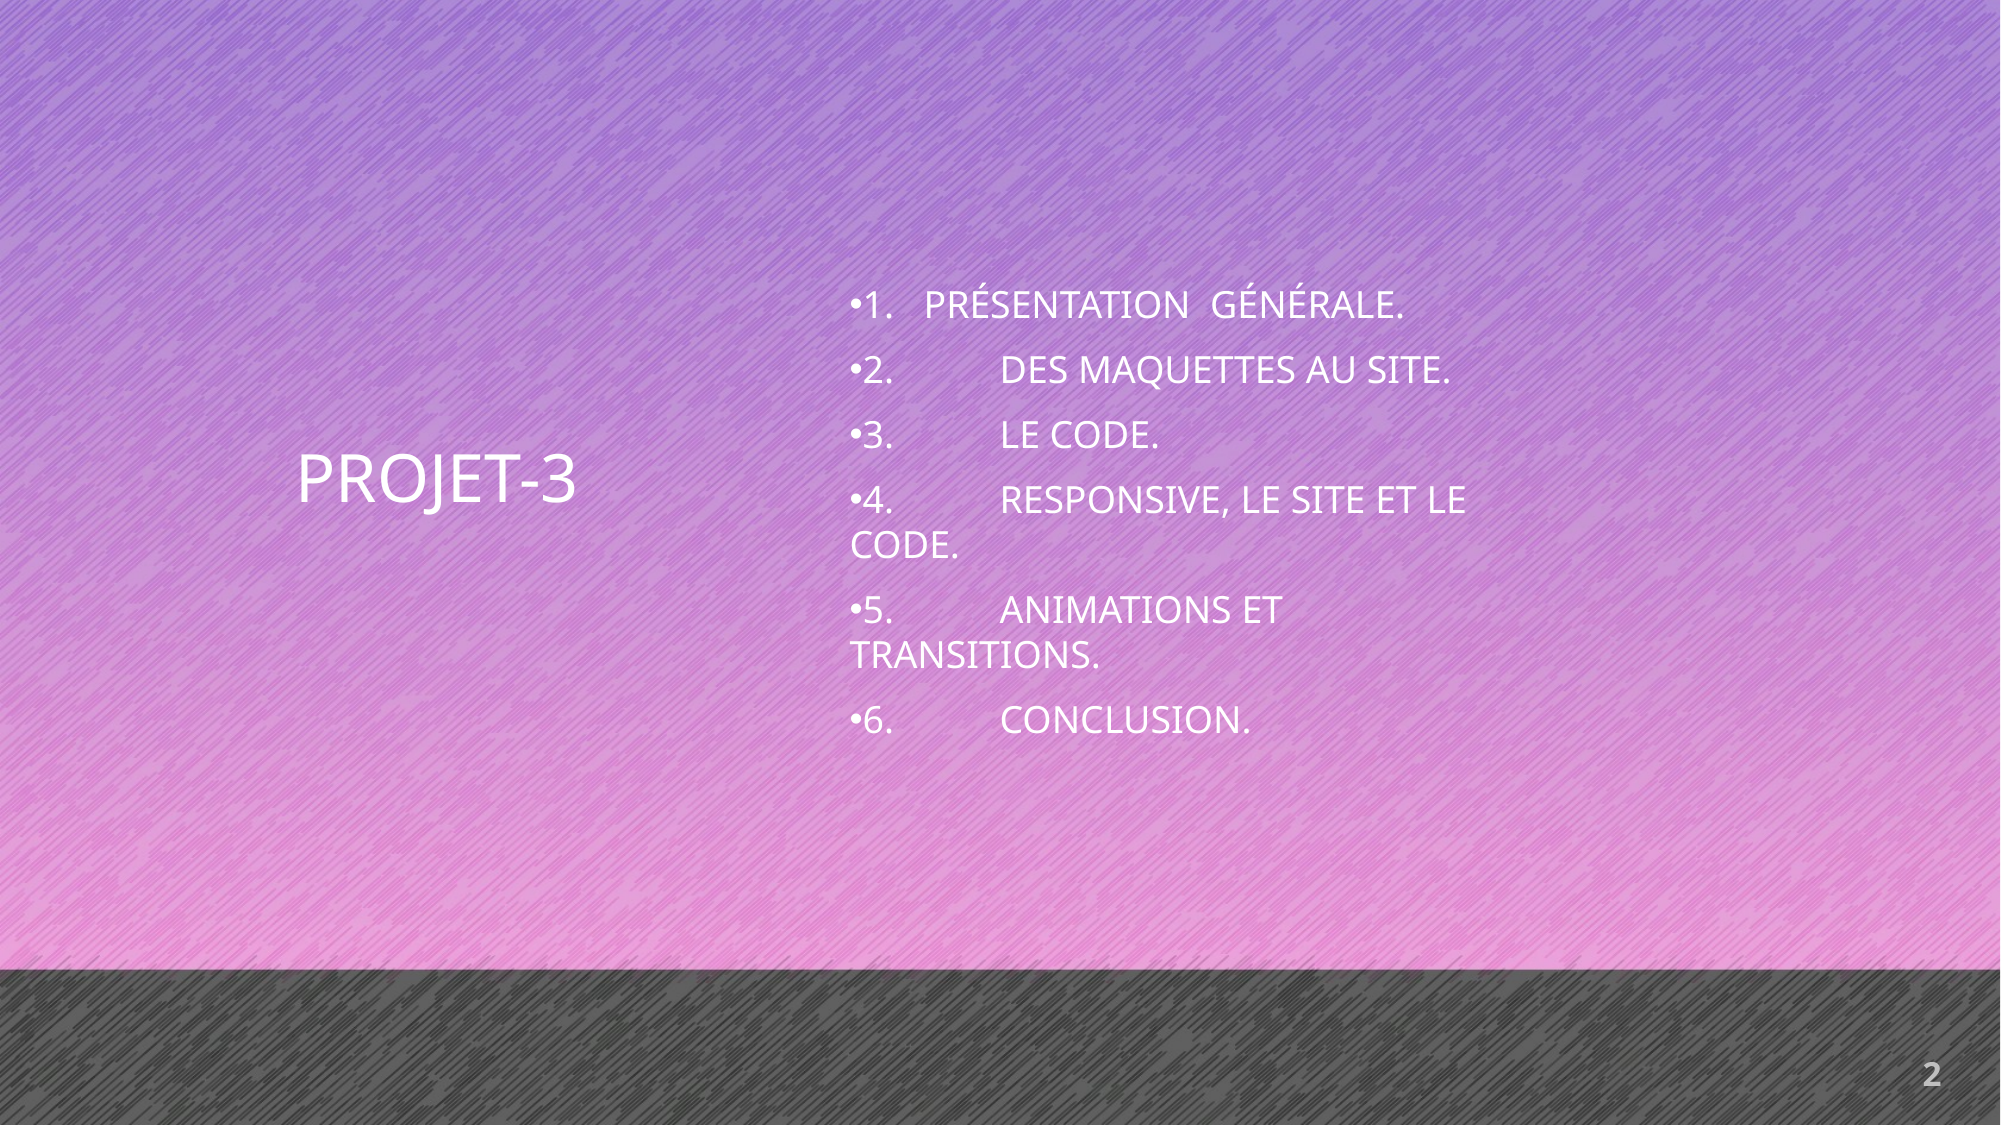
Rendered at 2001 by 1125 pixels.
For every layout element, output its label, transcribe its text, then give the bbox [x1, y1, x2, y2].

picture [0, 0, 2001, 1125]
text_box 1. Présentation générale. 2. Des maquettes au site. 3. Le code. 4. Responsive, Le site et le code. 5. Animations et transitions. 6. Conclusion. [834, 113, 1504, 909]
text_box PROJET-3 [280, 428, 699, 524]
slide_number 2 [1866, 1045, 1957, 1106]
